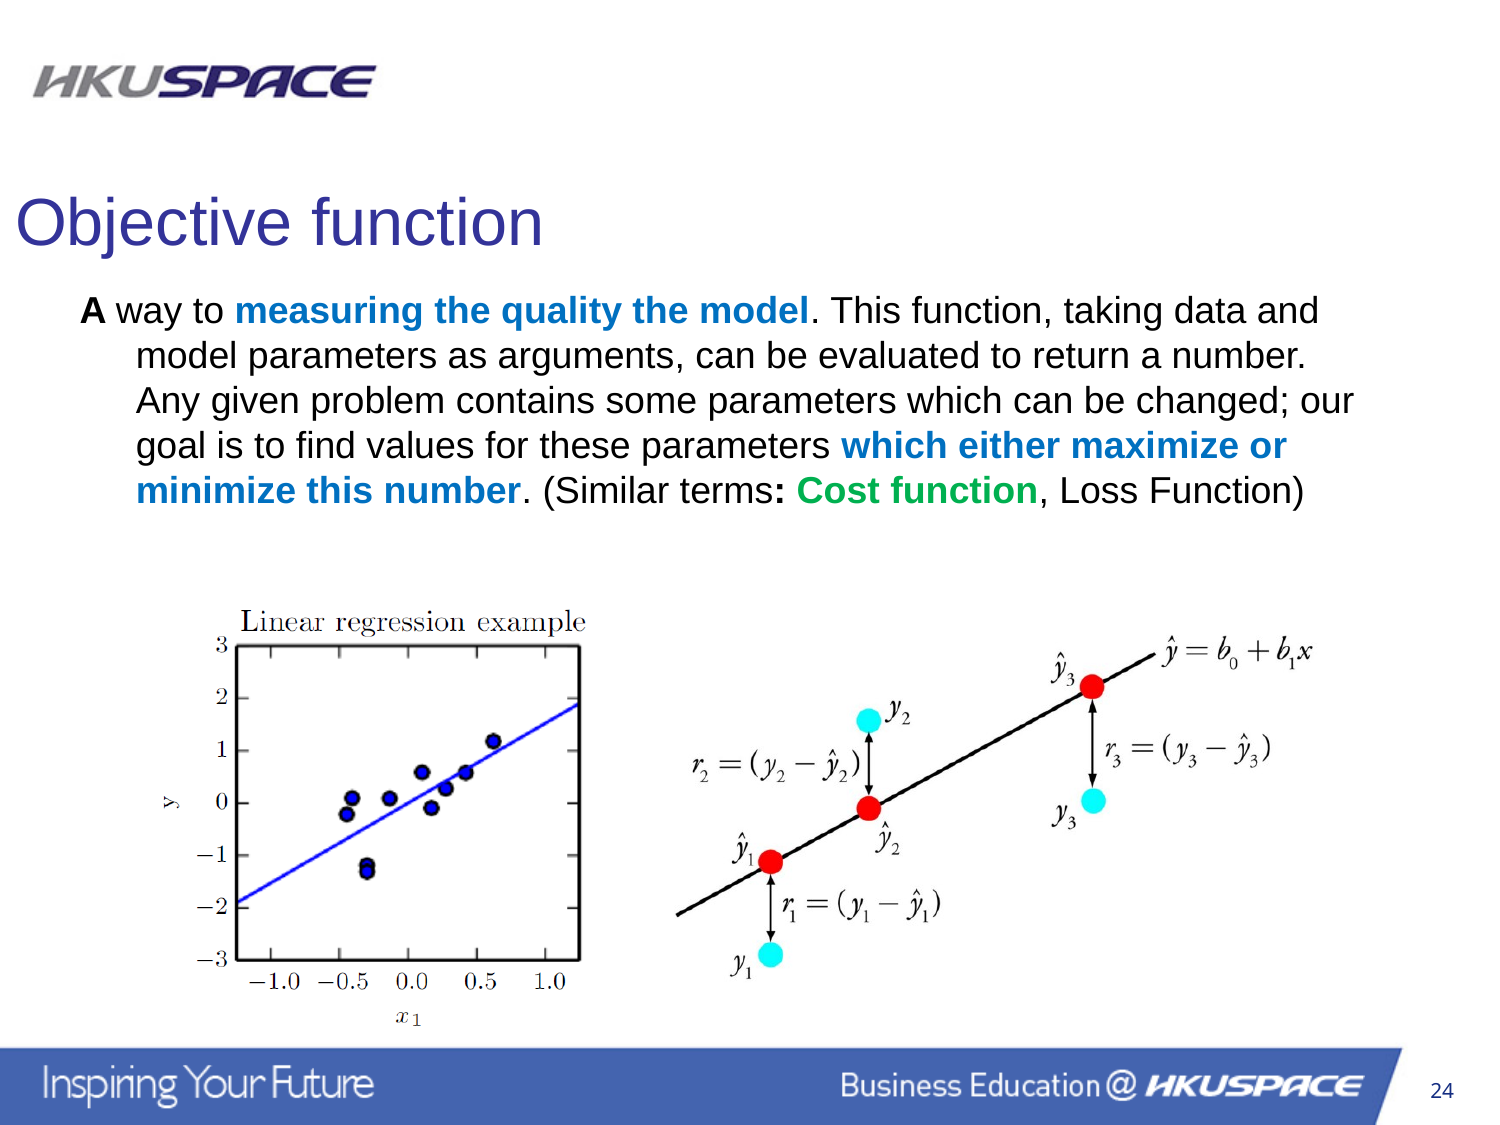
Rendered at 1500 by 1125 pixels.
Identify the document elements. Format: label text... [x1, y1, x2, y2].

picture [0, 0, 1500, 1125]
slide_number 24 [1415, 1070, 1499, 1125]
title Objective function [0, 101, 1436, 266]
text_box A way to measuring the quality the model. This function, taking data and model parameters as arguments, can be evaluated to return a number. Any given problem contains some parameters which can be changed; our goal is to find values for these parameters which either maximize or minimize this number. (Similar terms: Cost function, Loss Function) [64, 278, 1388, 634]
